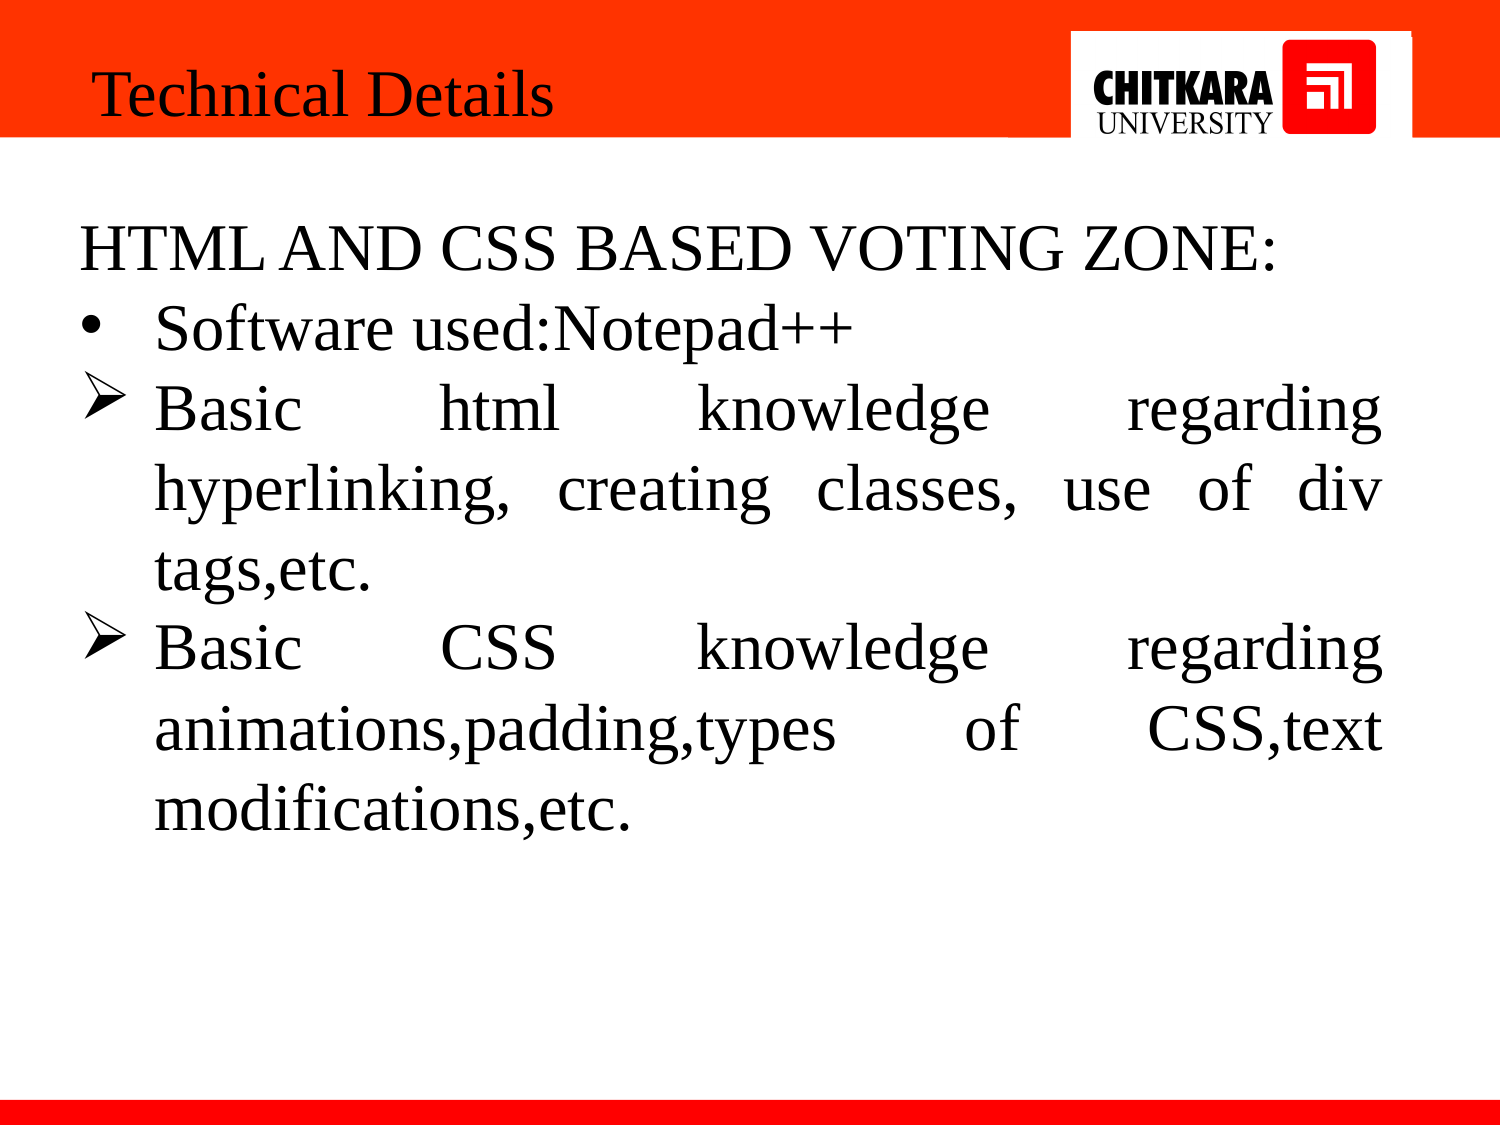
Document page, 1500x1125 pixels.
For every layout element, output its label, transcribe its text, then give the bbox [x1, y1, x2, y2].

text_box HTML AND CSS BASED VOTING ZONE: Software used:Notepad++ Basic html knowledge regarding hyperlinking, creating classes, use of div tags,etc. Basic CSS knowledge regarding animations,padding,types of CSS,text modifications,etc. [64, 196, 1400, 851]
text_box Technical Details [76, 42, 963, 138]
picture [1074, 37, 1391, 138]
